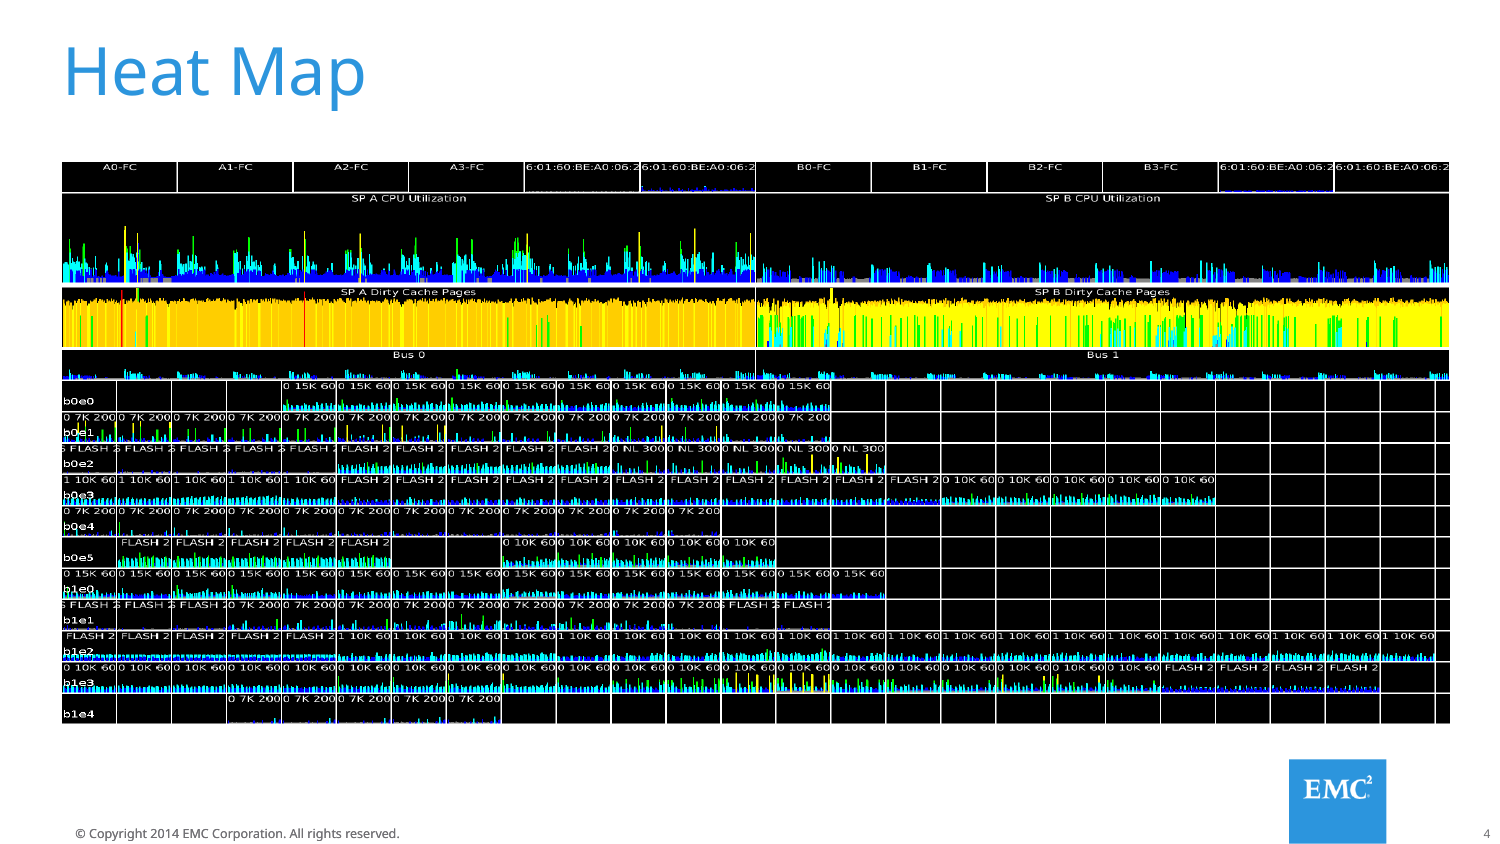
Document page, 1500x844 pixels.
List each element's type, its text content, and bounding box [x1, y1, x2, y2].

picture [1303, 775, 1372, 799]
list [62, 162, 1451, 726]
title Heat Map [62, 37, 1450, 113]
